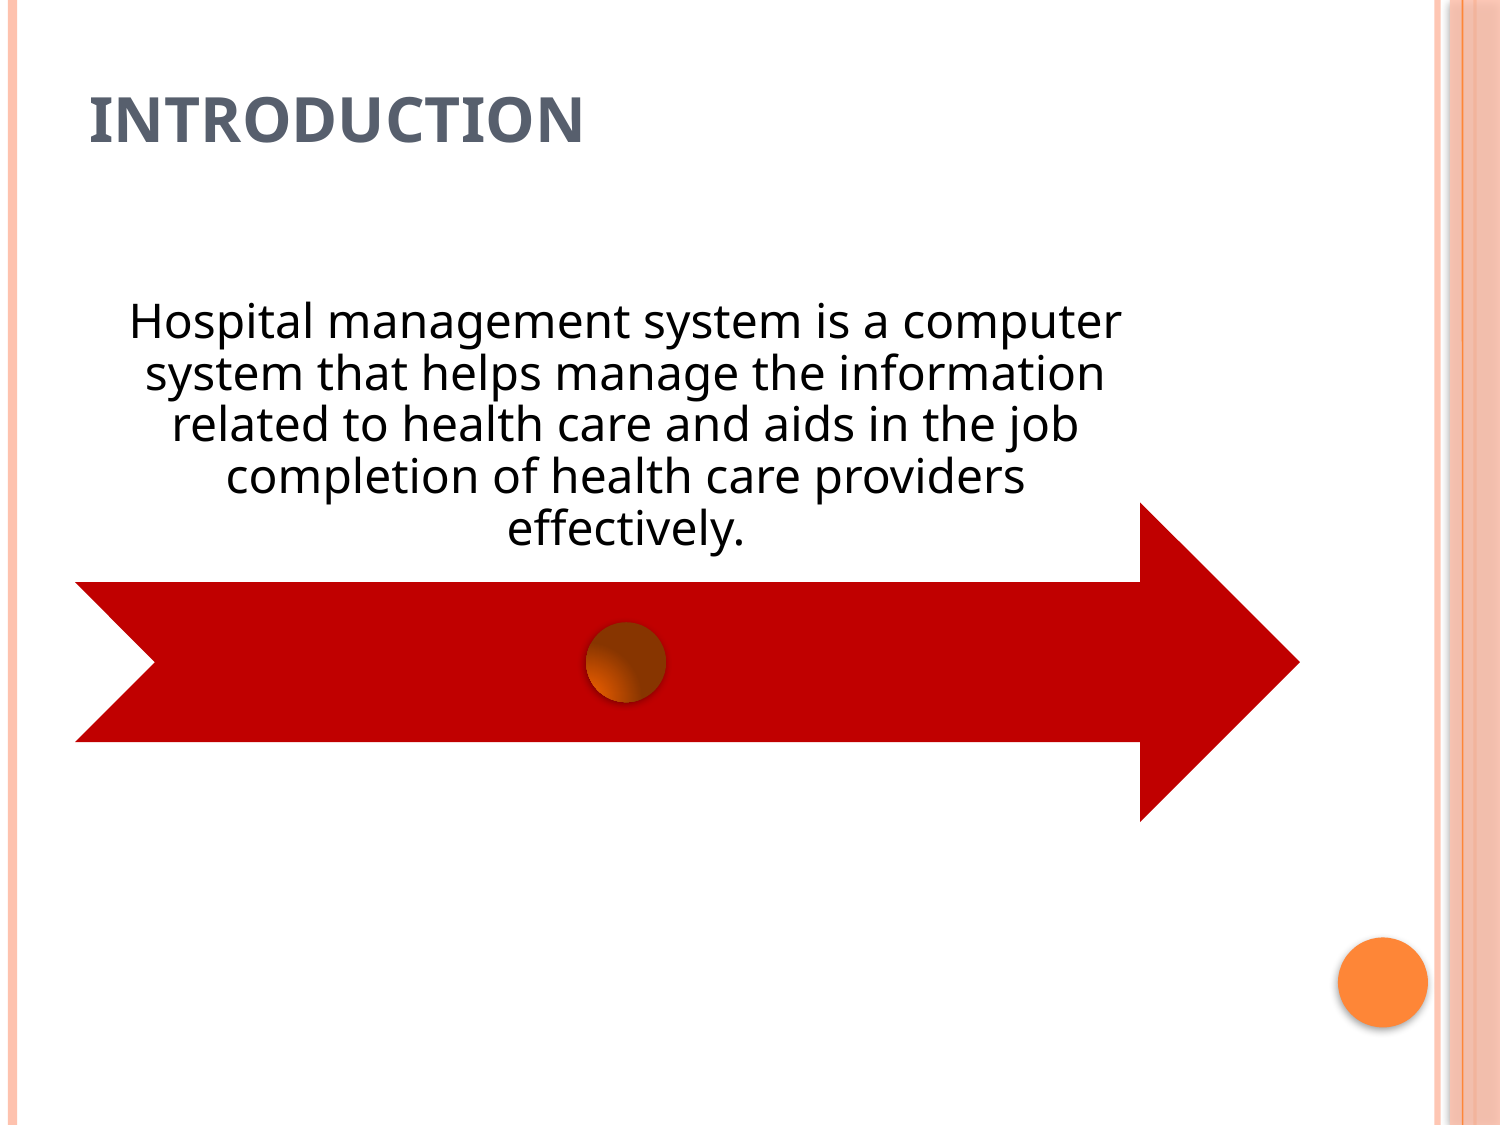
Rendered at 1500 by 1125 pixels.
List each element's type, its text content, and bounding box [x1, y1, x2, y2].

title Introduction [75, 50, 1300, 238]
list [74, 261, 1301, 1063]
